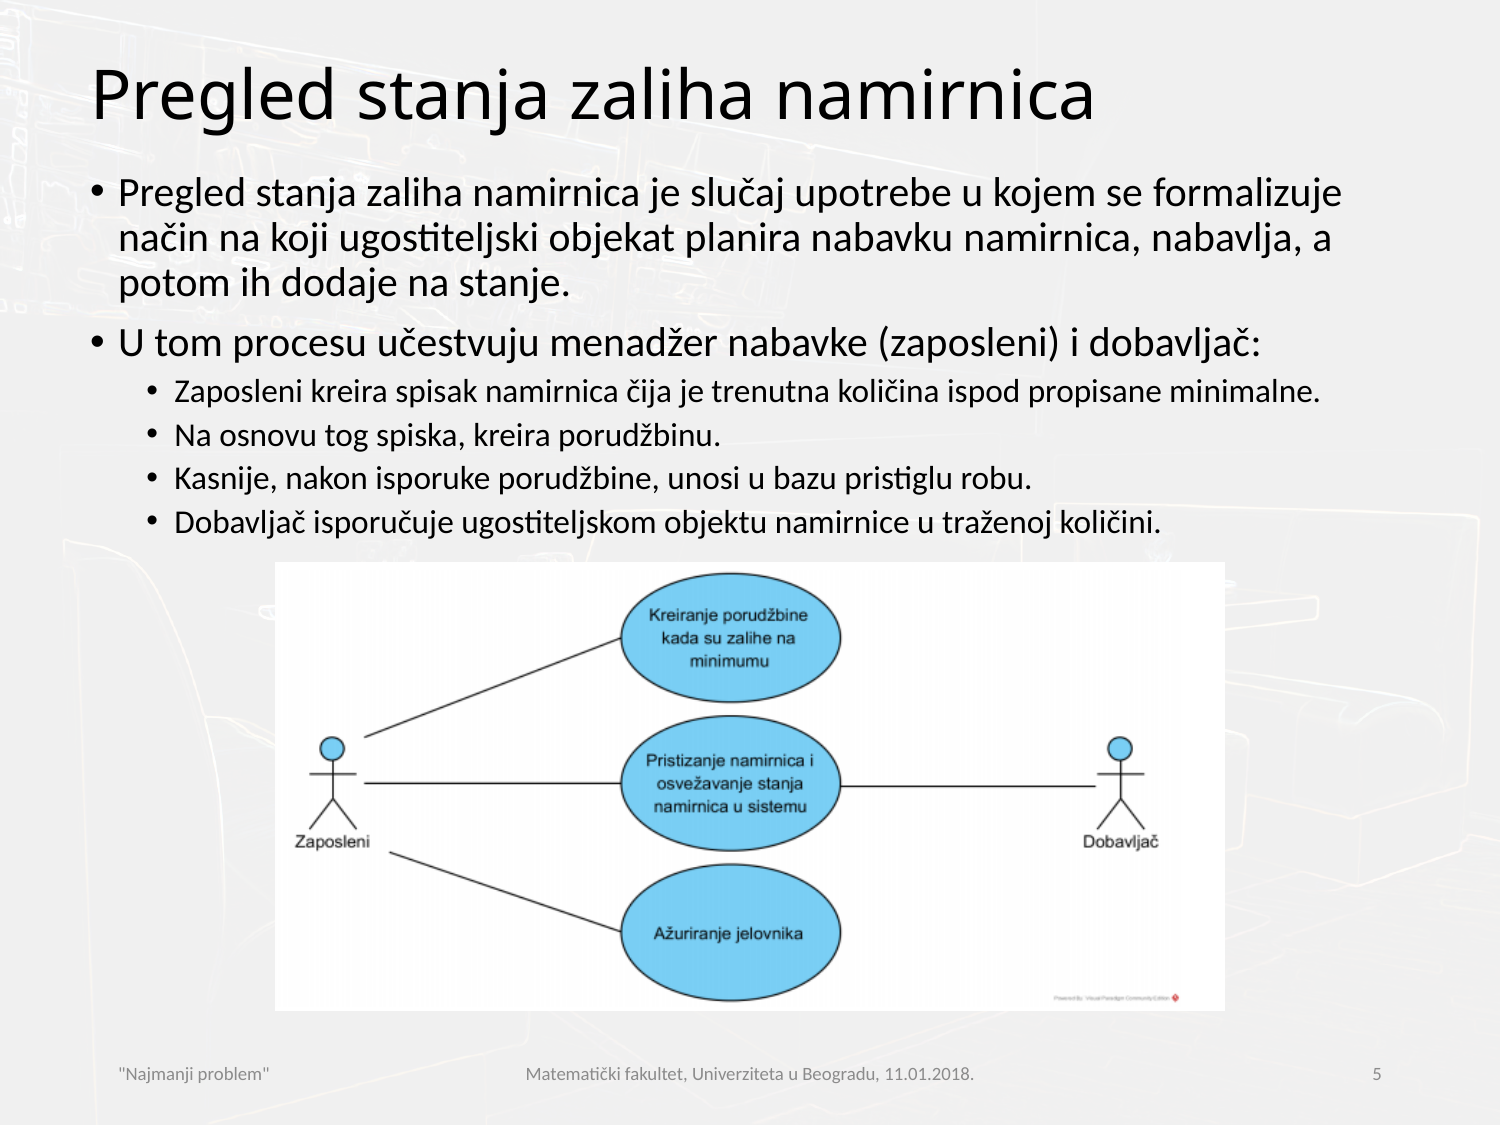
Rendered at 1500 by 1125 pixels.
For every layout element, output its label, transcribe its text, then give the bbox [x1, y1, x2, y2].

slide_number "Najmanji problem" [103, 1042, 441, 1103]
list Pregled stanja zaliha namirnica je slučaj upotrebe u kojem se formalizuje način na koji ugostiteljski objekat planira nabavku namirnica, nabavlja, a potom ih dodaje na stanje. U tom procesu učestvuju menadžer nabavke (zaposleni) i dobavljač: Zaposleni kreira spisak namirnica čija je trenutna količina ispod propisane minimalne. Na osnovu tog spiska, kreira porudžbinu. Kasnije, nakon isporuke porudžbine, unosi u bazu pristiglu robu. Dobavljač isporučuje ugostiteljskom objektu namirnice u traženoj količini. [75, 162, 1425, 1088]
slide_number 5 [1059, 1042, 1397, 1103]
picture [274, 562, 1226, 1011]
title Pregled stanja zaliha namirnica [75, 45, 1300, 150]
footer Matematički fakultet, Univerziteta u Beogradu, 11.01.2018. [496, 1042, 1004, 1103]
